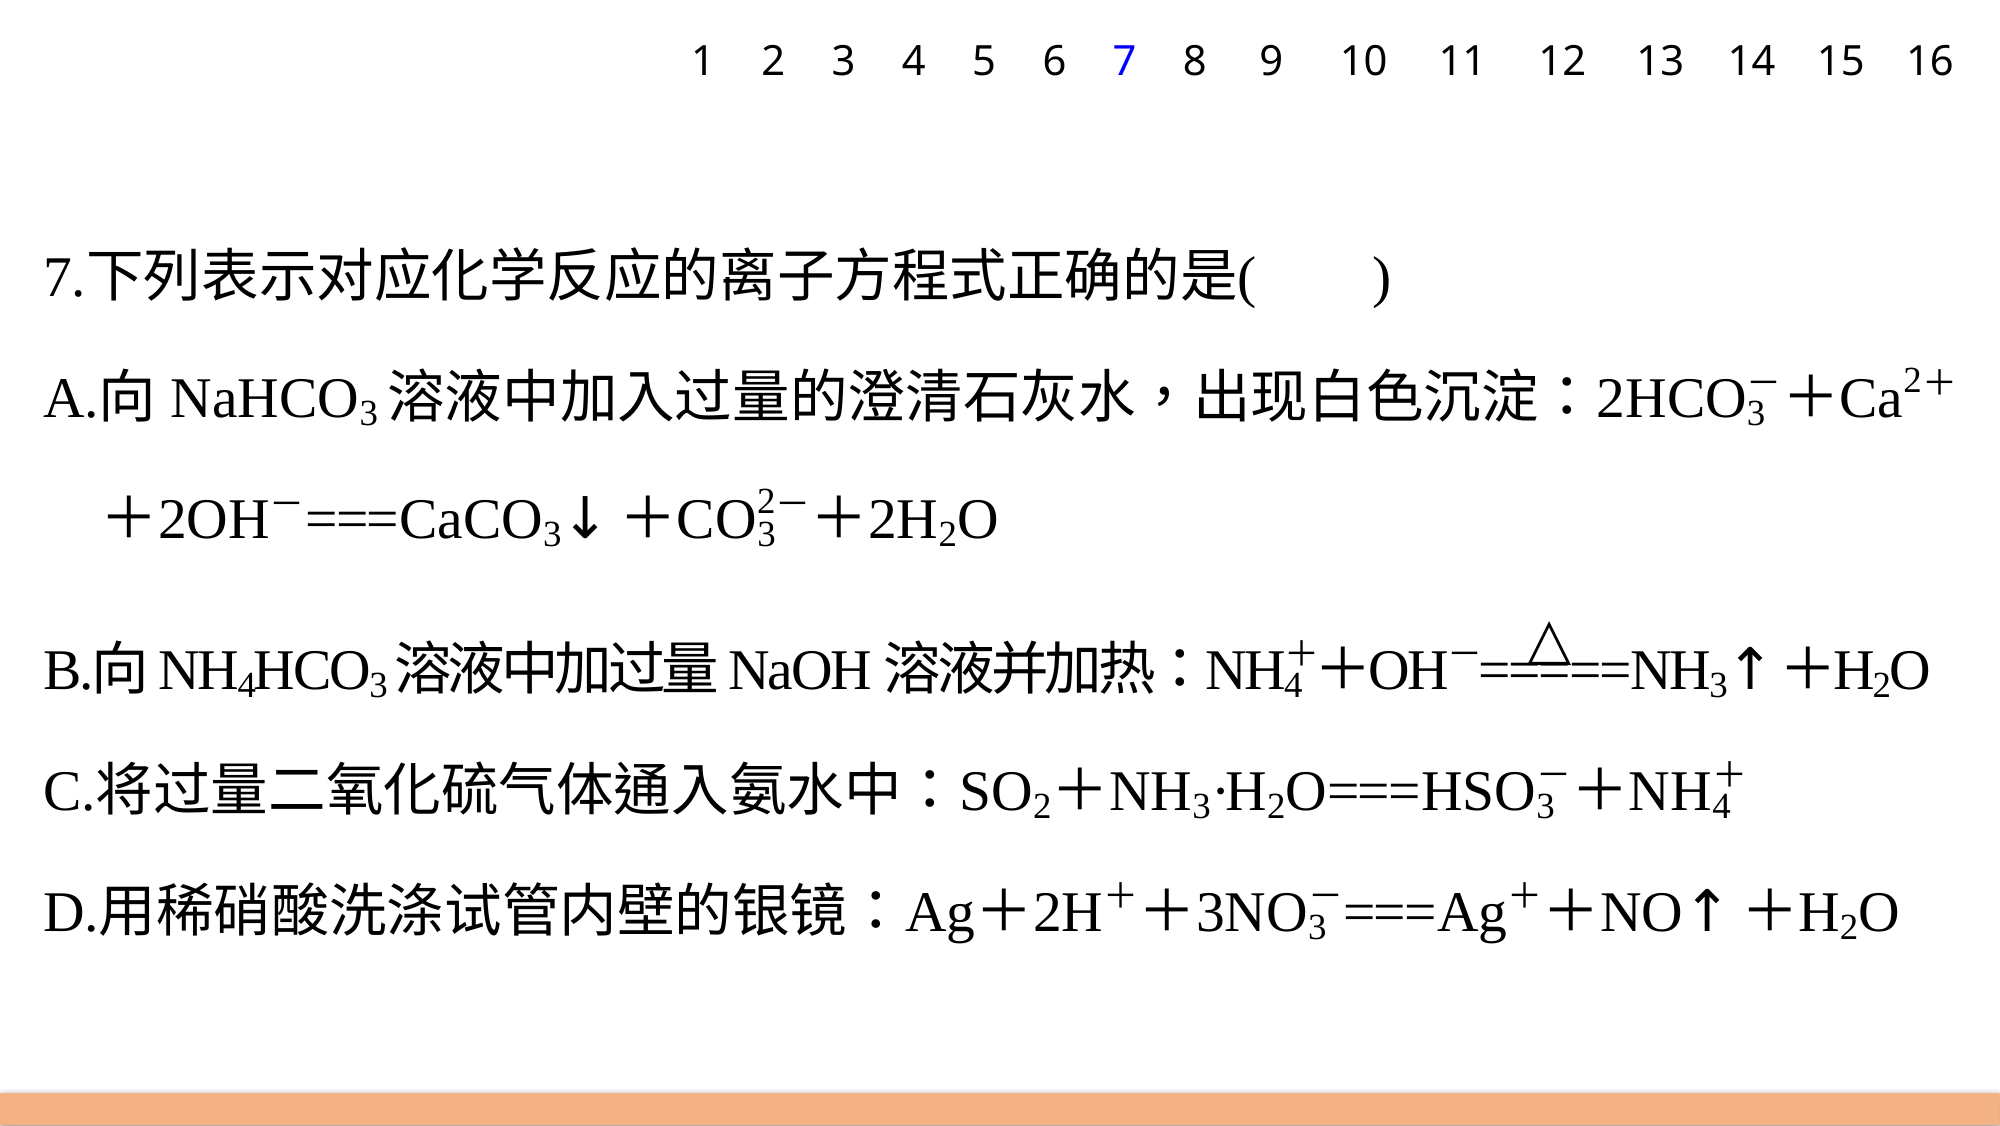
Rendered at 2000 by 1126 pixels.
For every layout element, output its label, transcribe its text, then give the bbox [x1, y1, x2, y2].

text_box 13 [1619, 11, 1702, 106]
text_box 3 [814, 11, 874, 106]
text_box 5 [954, 11, 1014, 106]
text_box 15 [1801, 11, 1880, 106]
text_box 4 [884, 11, 944, 106]
text_box 7 [1095, 11, 1155, 106]
text_box 9 [1235, 11, 1308, 106]
text_box 1 [673, 11, 733, 106]
text_box 14 [1712, 11, 1791, 106]
text_box 16 [1890, 11, 1969, 106]
text_box 12 [1516, 11, 1609, 106]
text_box 2 [743, 11, 804, 106]
text_box 11 [1420, 11, 1506, 106]
text_box [0, 1092, 2000, 1126]
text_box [42, 237, 1961, 1024]
text_box 6 [1024, 11, 1084, 106]
text_box 8 [1165, 11, 1225, 106]
text_box 10 [1318, 11, 1409, 106]
